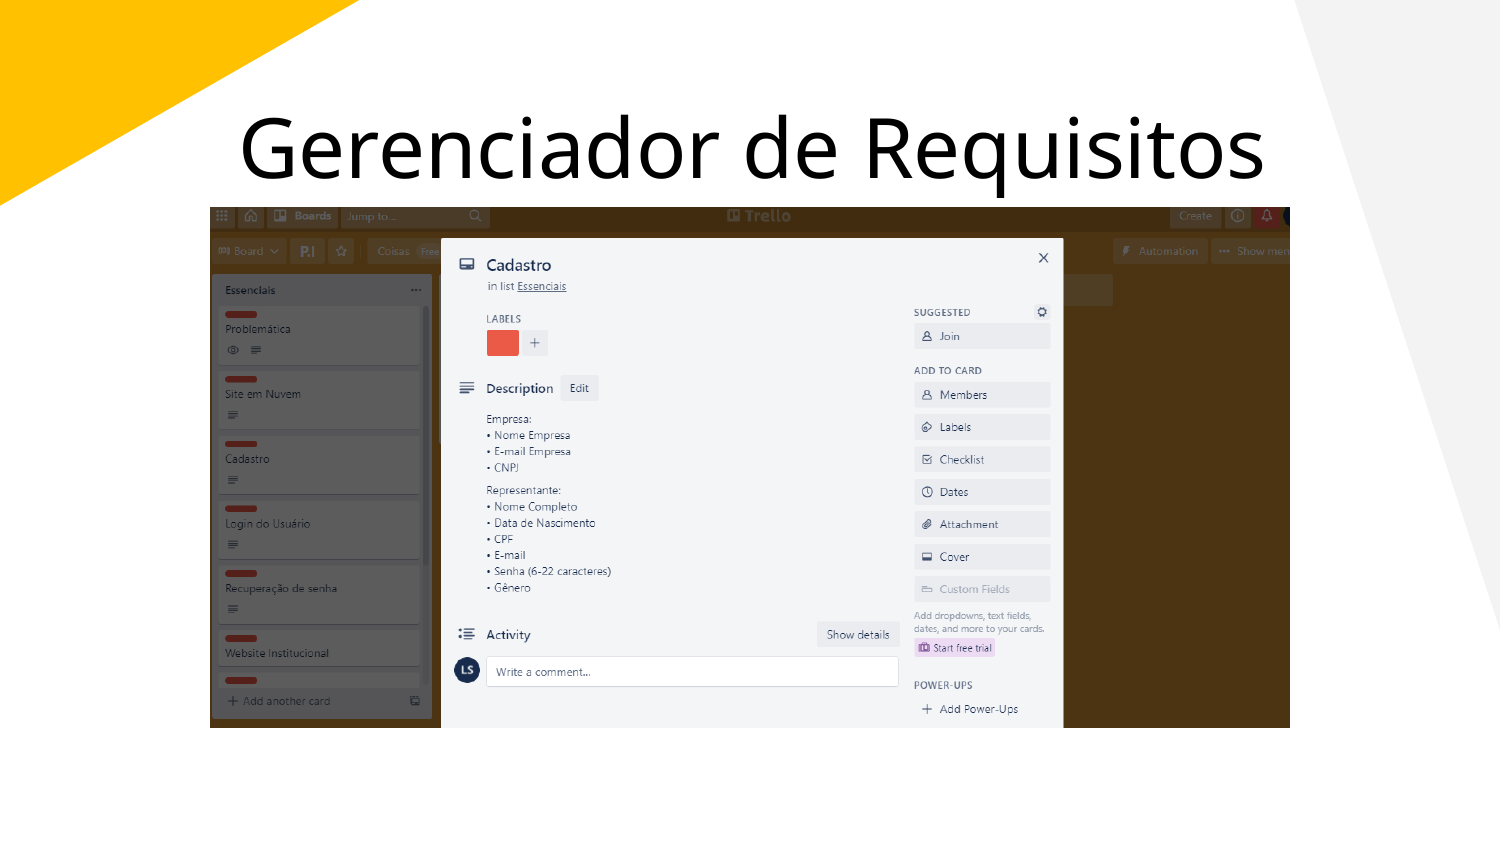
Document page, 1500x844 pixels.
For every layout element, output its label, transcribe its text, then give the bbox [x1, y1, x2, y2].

picture [210, 206, 1290, 728]
title Gerenciador de Requisitos [88, 80, 1418, 175]
